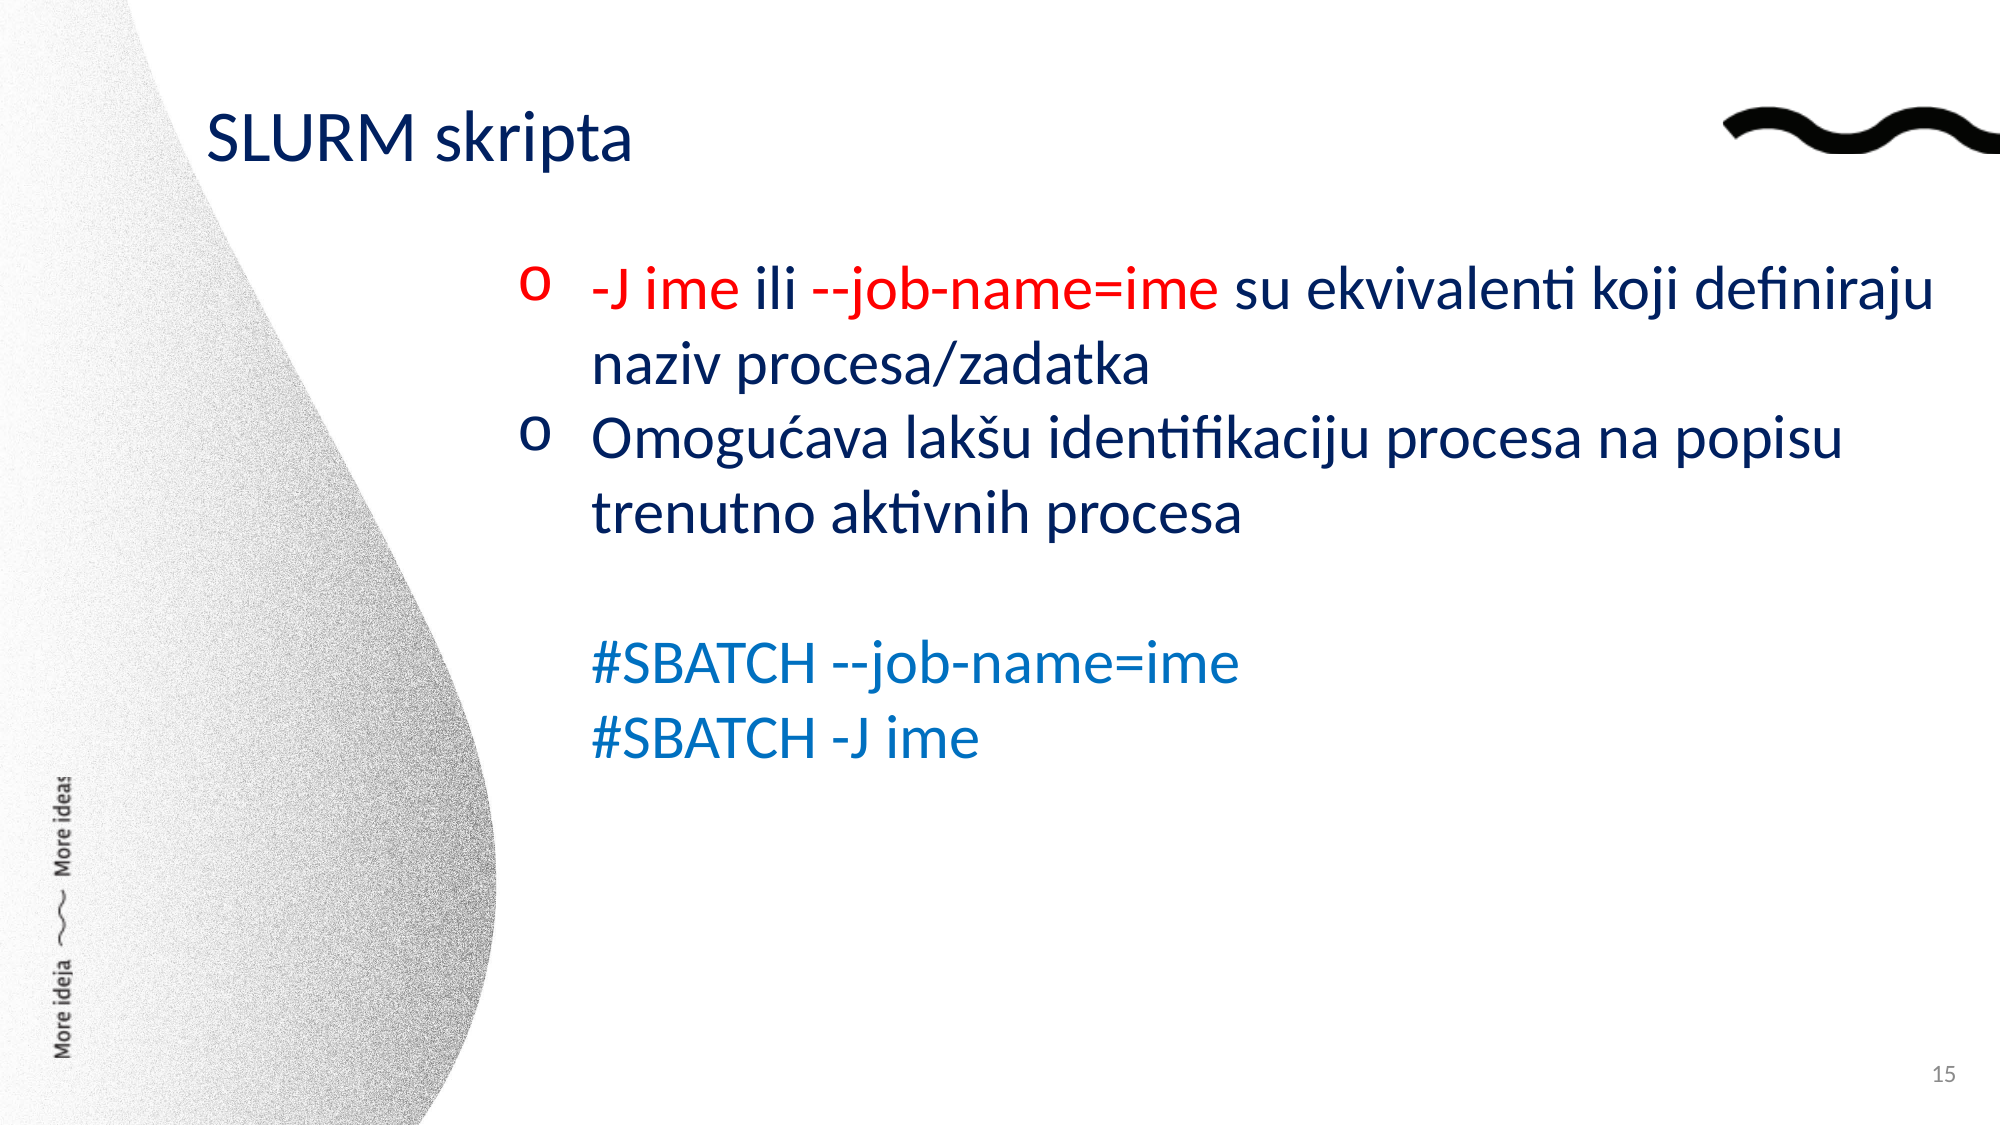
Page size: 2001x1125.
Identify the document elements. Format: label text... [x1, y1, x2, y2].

text_box -J ime ili --job-name=ime su ekvivalenti koji definiraju naziv procesa/zadatka Omogućava lakšu identifikaciju procesa na popisu trenutno aktivnih procesa #SBATCH --job-name=ime #SBATCH -J ime [501, 239, 2000, 854]
picture [0, 0, 509, 1125]
slide_number 15 [1521, 1042, 1972, 1103]
text_box SLURM skripta [206, 92, 1684, 177]
